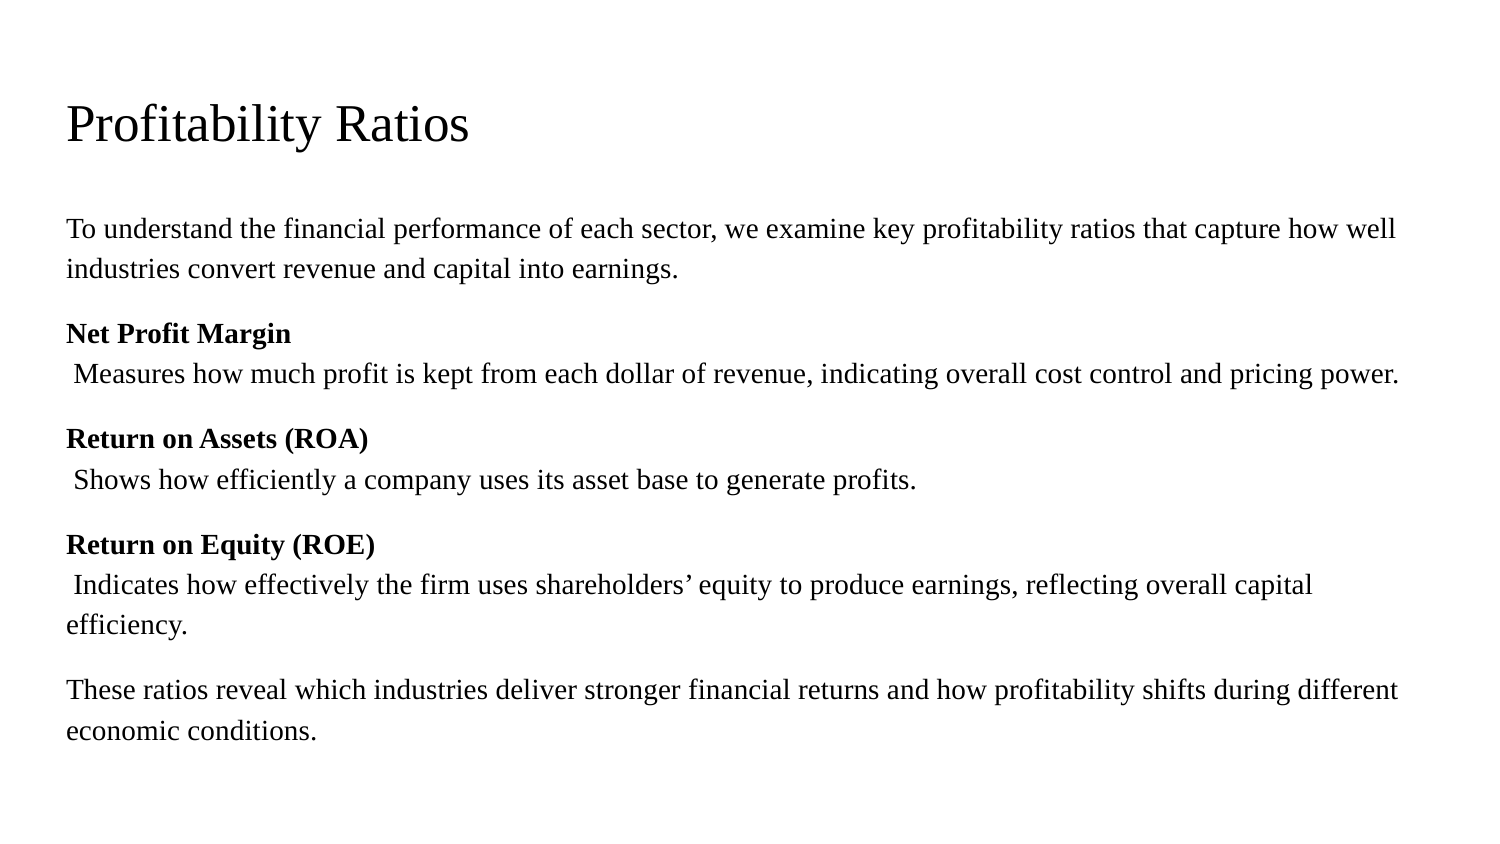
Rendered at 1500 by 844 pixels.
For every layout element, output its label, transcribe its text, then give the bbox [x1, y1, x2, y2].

list To understand the financial performance of each sector, we examine key profitability ratios that capture how well industries convert revenue and capital into earnings. Net Profit Margin Measures how much profit is kept from each dollar of revenue, indicating overall cost control and pricing power. Return on Assets (ROA) Shows how efficiently a company uses its asset base to generate profits. Return on Equity (ROE) Indicates how effectively the firm uses shareholders’ equity to produce earnings, reflecting overall capital efficiency. These ratios reveal which industries deliver stronger financial returns and how profitability shifts during different economic conditions. [51, 189, 1449, 750]
title Profitability Ratios [51, 72, 1449, 167]
